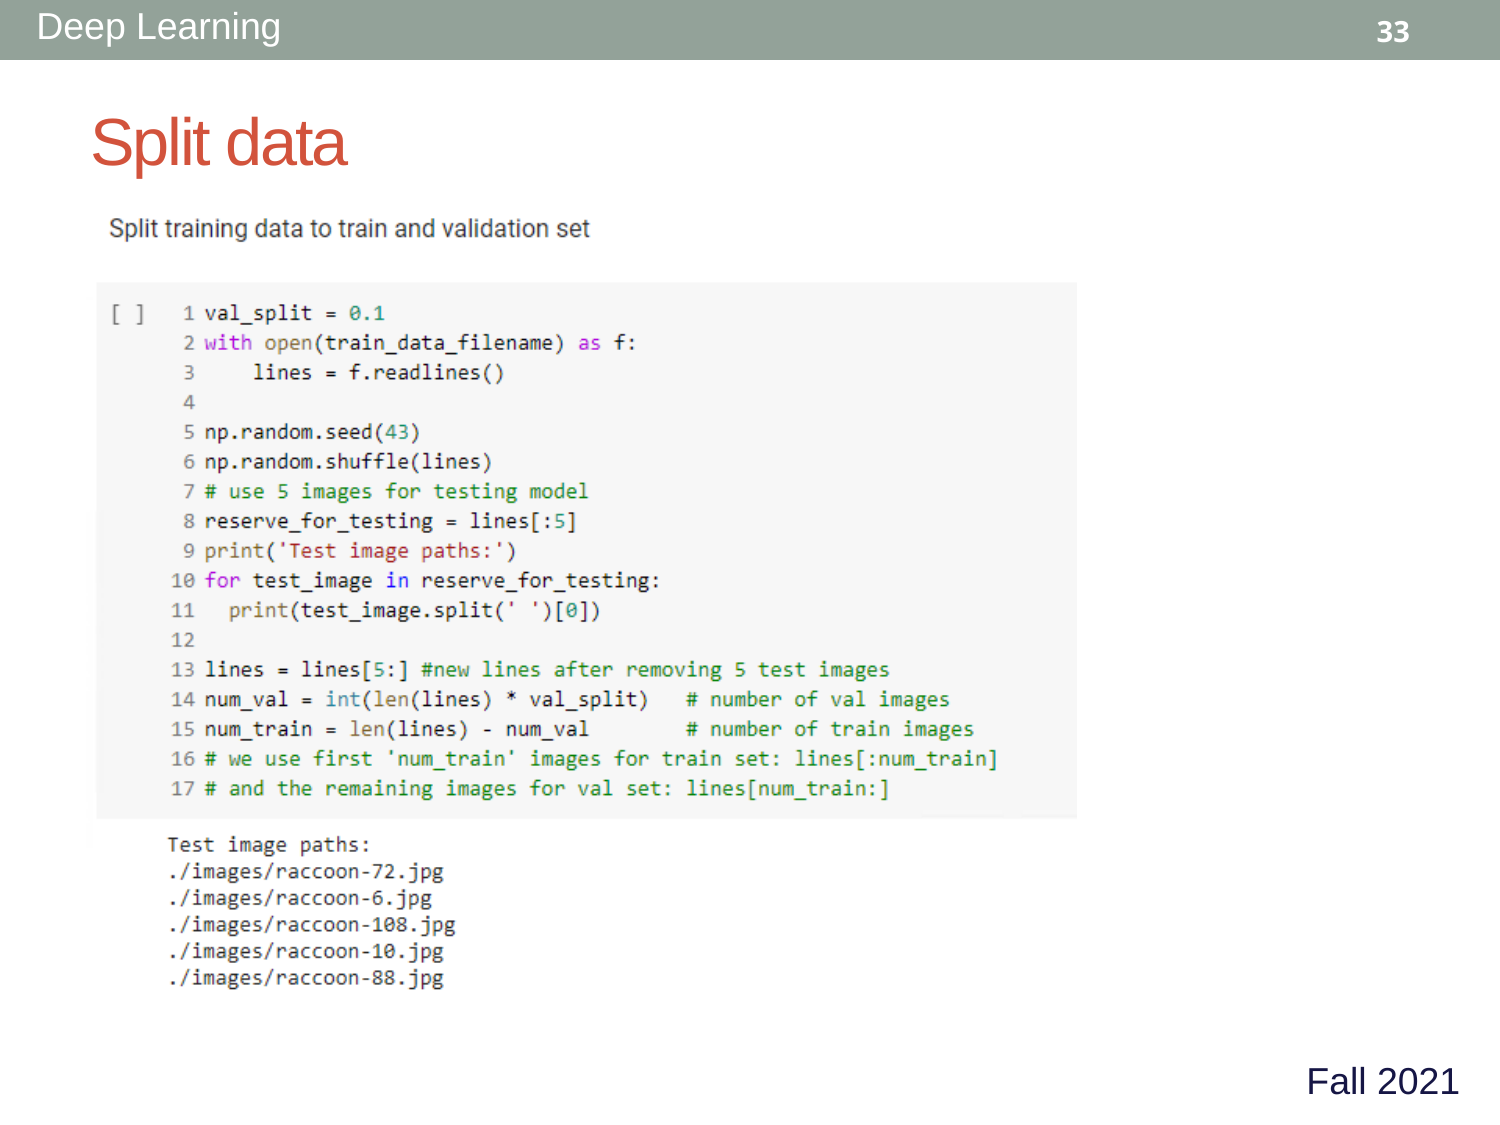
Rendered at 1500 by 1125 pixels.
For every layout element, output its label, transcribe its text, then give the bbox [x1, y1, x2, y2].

title Split data [75, 75, 1425, 204]
picture [74, 202, 1077, 1013]
